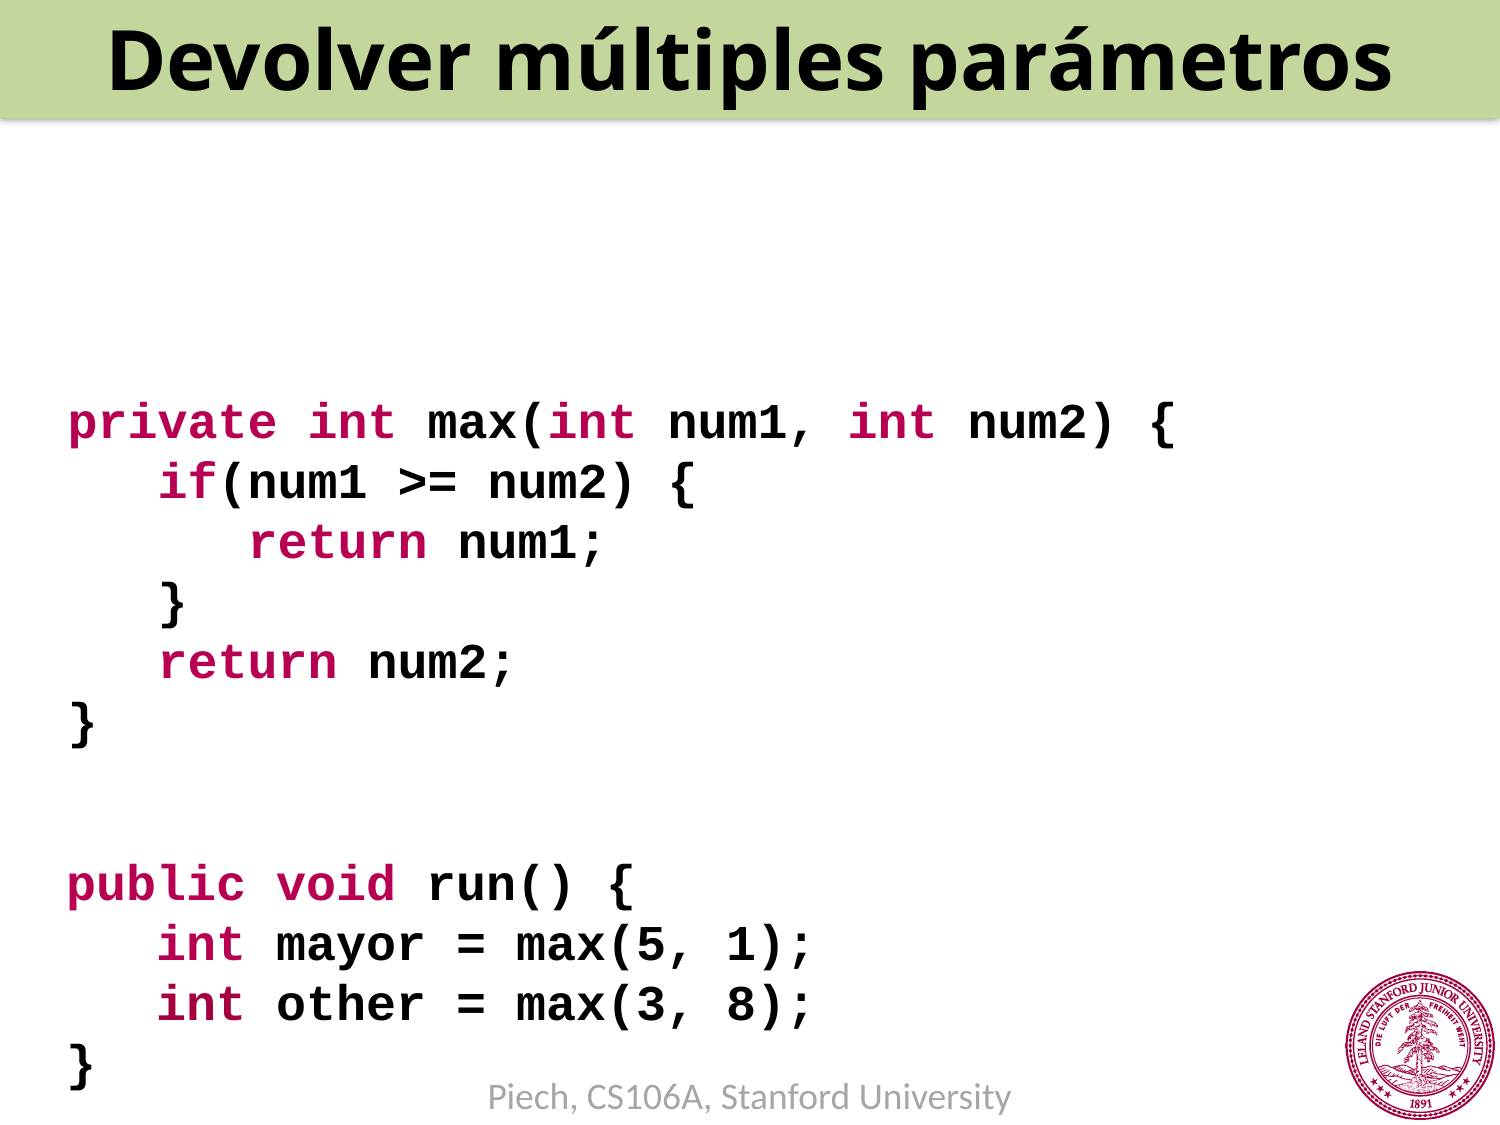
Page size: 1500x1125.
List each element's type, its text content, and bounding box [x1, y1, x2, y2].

picture [1345, 971, 1495, 1120]
text_box public void run() { int mayor = max(5, 1); int other = max(3, 8); } [51, 843, 1450, 1035]
list private int max(int num1, int num2) { if(num1 >= num2) { return num1; } return num2; } [52, 200, 1451, 1030]
text_box Devolver múltiples parámetros [0, 0, 1500, 122]
